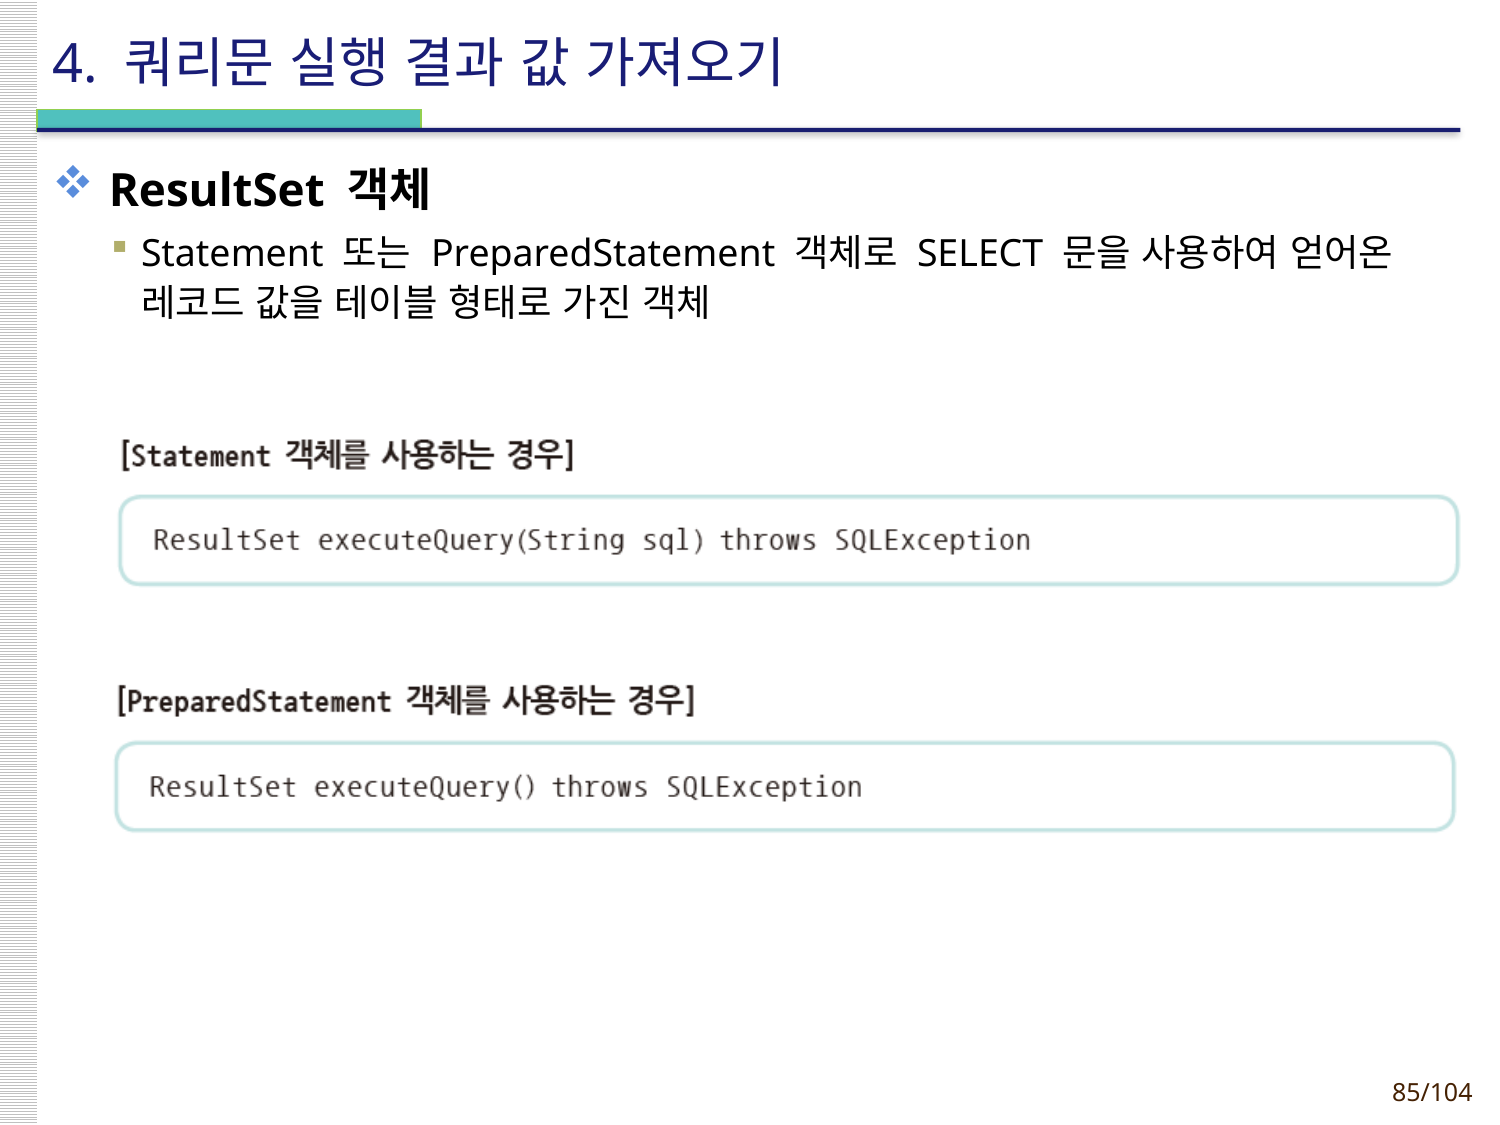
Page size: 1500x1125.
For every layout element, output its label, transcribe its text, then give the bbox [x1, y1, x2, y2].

picture [101, 675, 1463, 841]
picture [108, 432, 1467, 591]
list ResultSet 객체 Statement 또는 PreparedStatement 객체로 SELECT 문을 사용하여 얻어온 레코드 값을 테이블 형태로 가진 객체 [37, 152, 1463, 1091]
title 4. 쿼리문 실행 결과 값 가져오기 [37, 13, 1278, 109]
